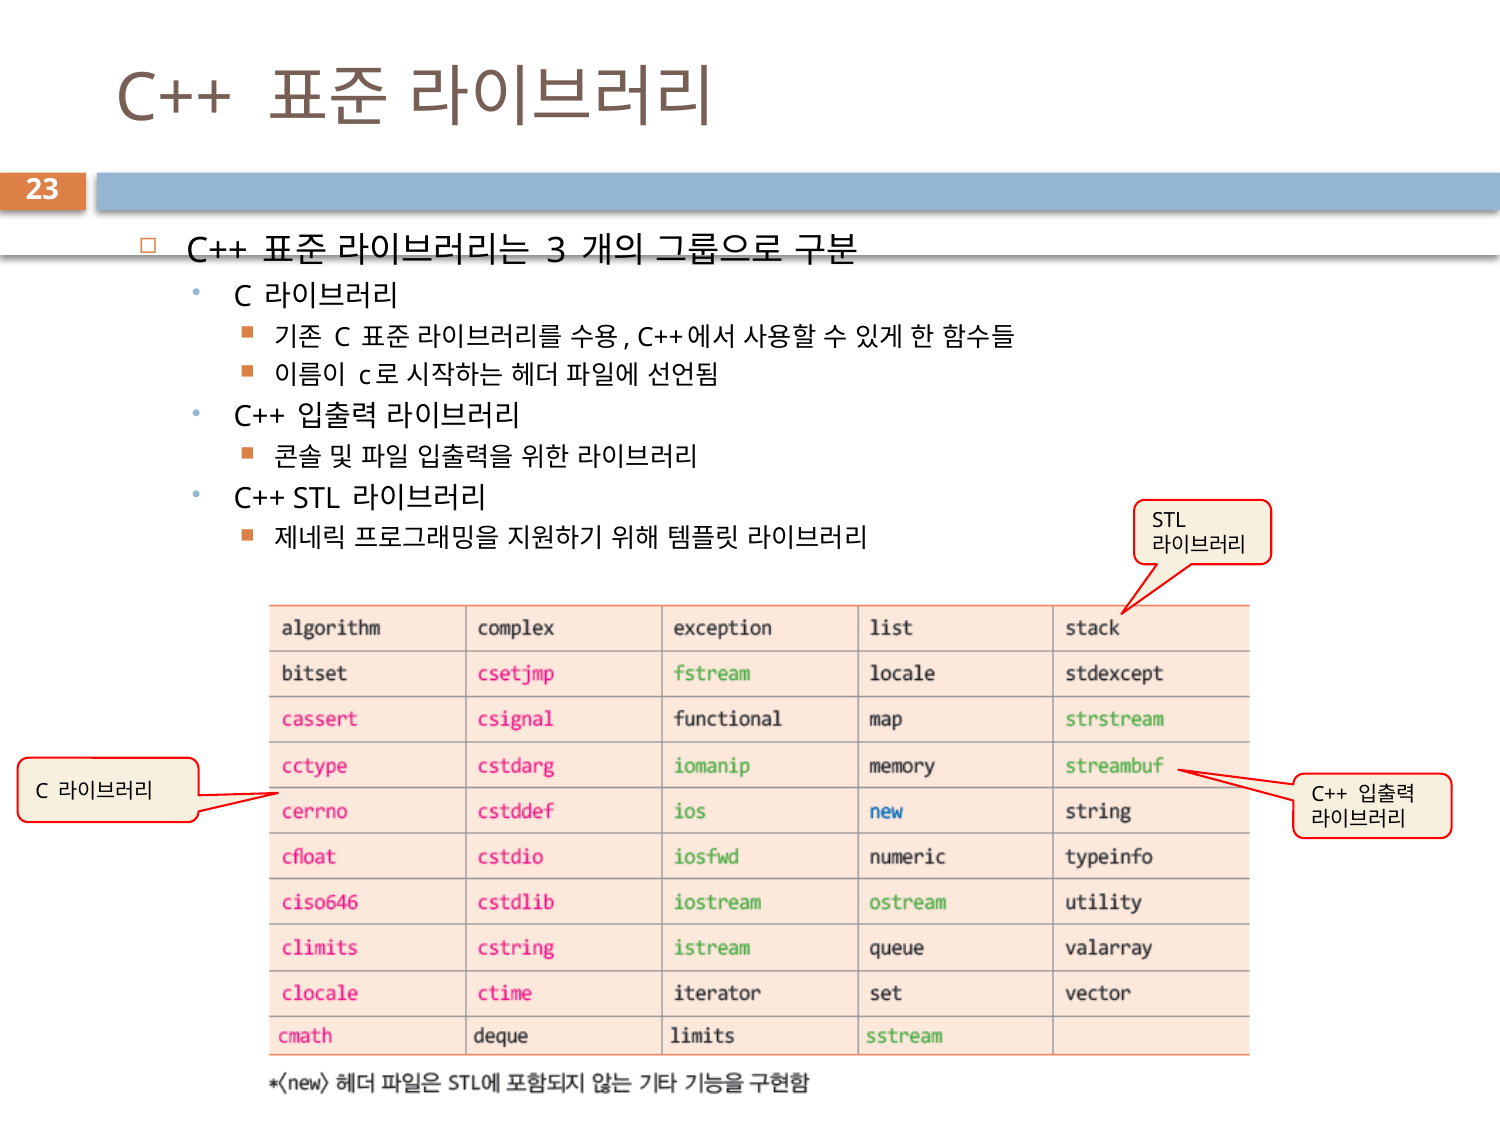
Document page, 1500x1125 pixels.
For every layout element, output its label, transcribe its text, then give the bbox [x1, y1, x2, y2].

text_box C 라이브러리 [15, 756, 259, 824]
title C++ 표준 라이브러리 [100, 37, 1438, 149]
list C++ 표준 라이브러리는 3 개의 그룹으로 구분 C 라이브러리 기존 C 표준 라이브러리를 수용, C++에서 사용할 수 있게 한 함수들 이름이 c로 시작하는 헤더 파일에 선언됨 C++ 입출력 라이브러리 콘솔 및 파일 입출력을 위한 라이브러리 C++ STL 라이브러리 제네릭 프로그래밍을 지원하기 위해 템플릿 라이브러리 [123, 220, 1388, 565]
slide_number 23 [0, 170, 87, 211]
picture [265, 598, 1260, 1095]
text_box STL 라이브러리 [1131, 498, 1273, 597]
text_box C++ 입출력 라이브러리 [1265, 772, 1454, 840]
